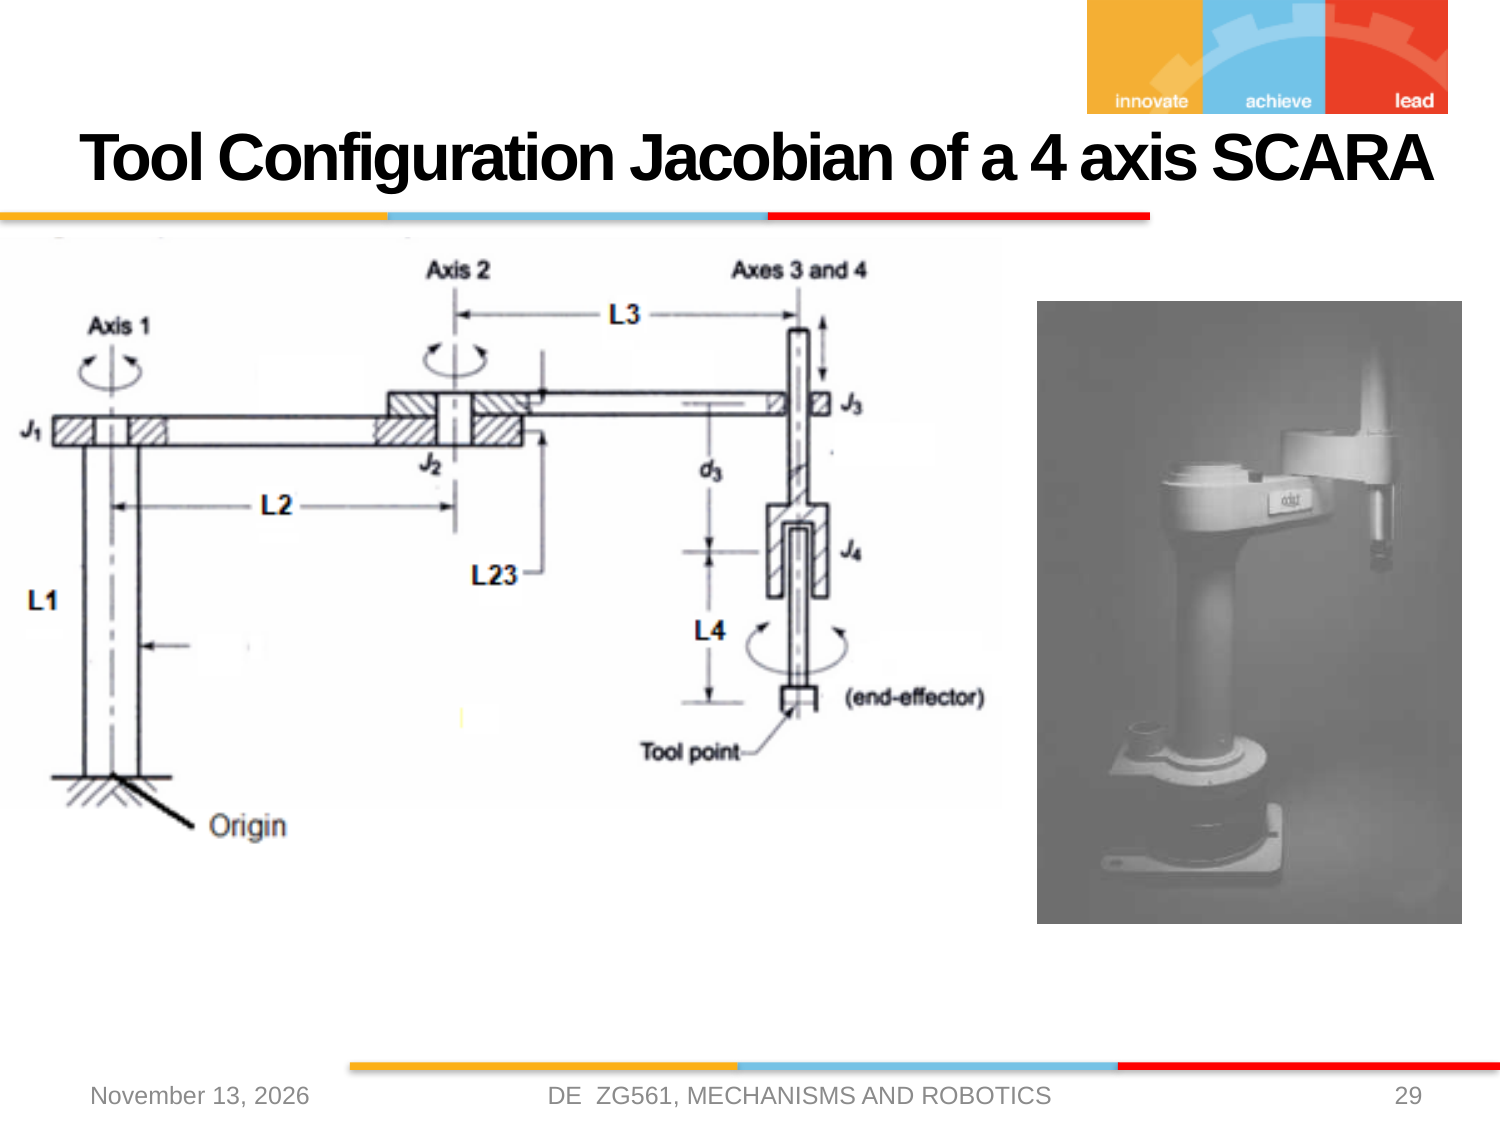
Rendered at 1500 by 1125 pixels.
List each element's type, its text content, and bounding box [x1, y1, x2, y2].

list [0, 237, 1003, 854]
picture [1036, 301, 1462, 924]
text_box Tool Configuration Jacobian of a 4 axis SCARA [64, 95, 1462, 213]
footer DE ZG561, MECHANISMS AND ROBOTICS [512, 1065, 1088, 1125]
slide_number 29 [1088, 1065, 1438, 1125]
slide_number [75, 1065, 425, 1125]
picture [1087, 0, 1448, 95]
